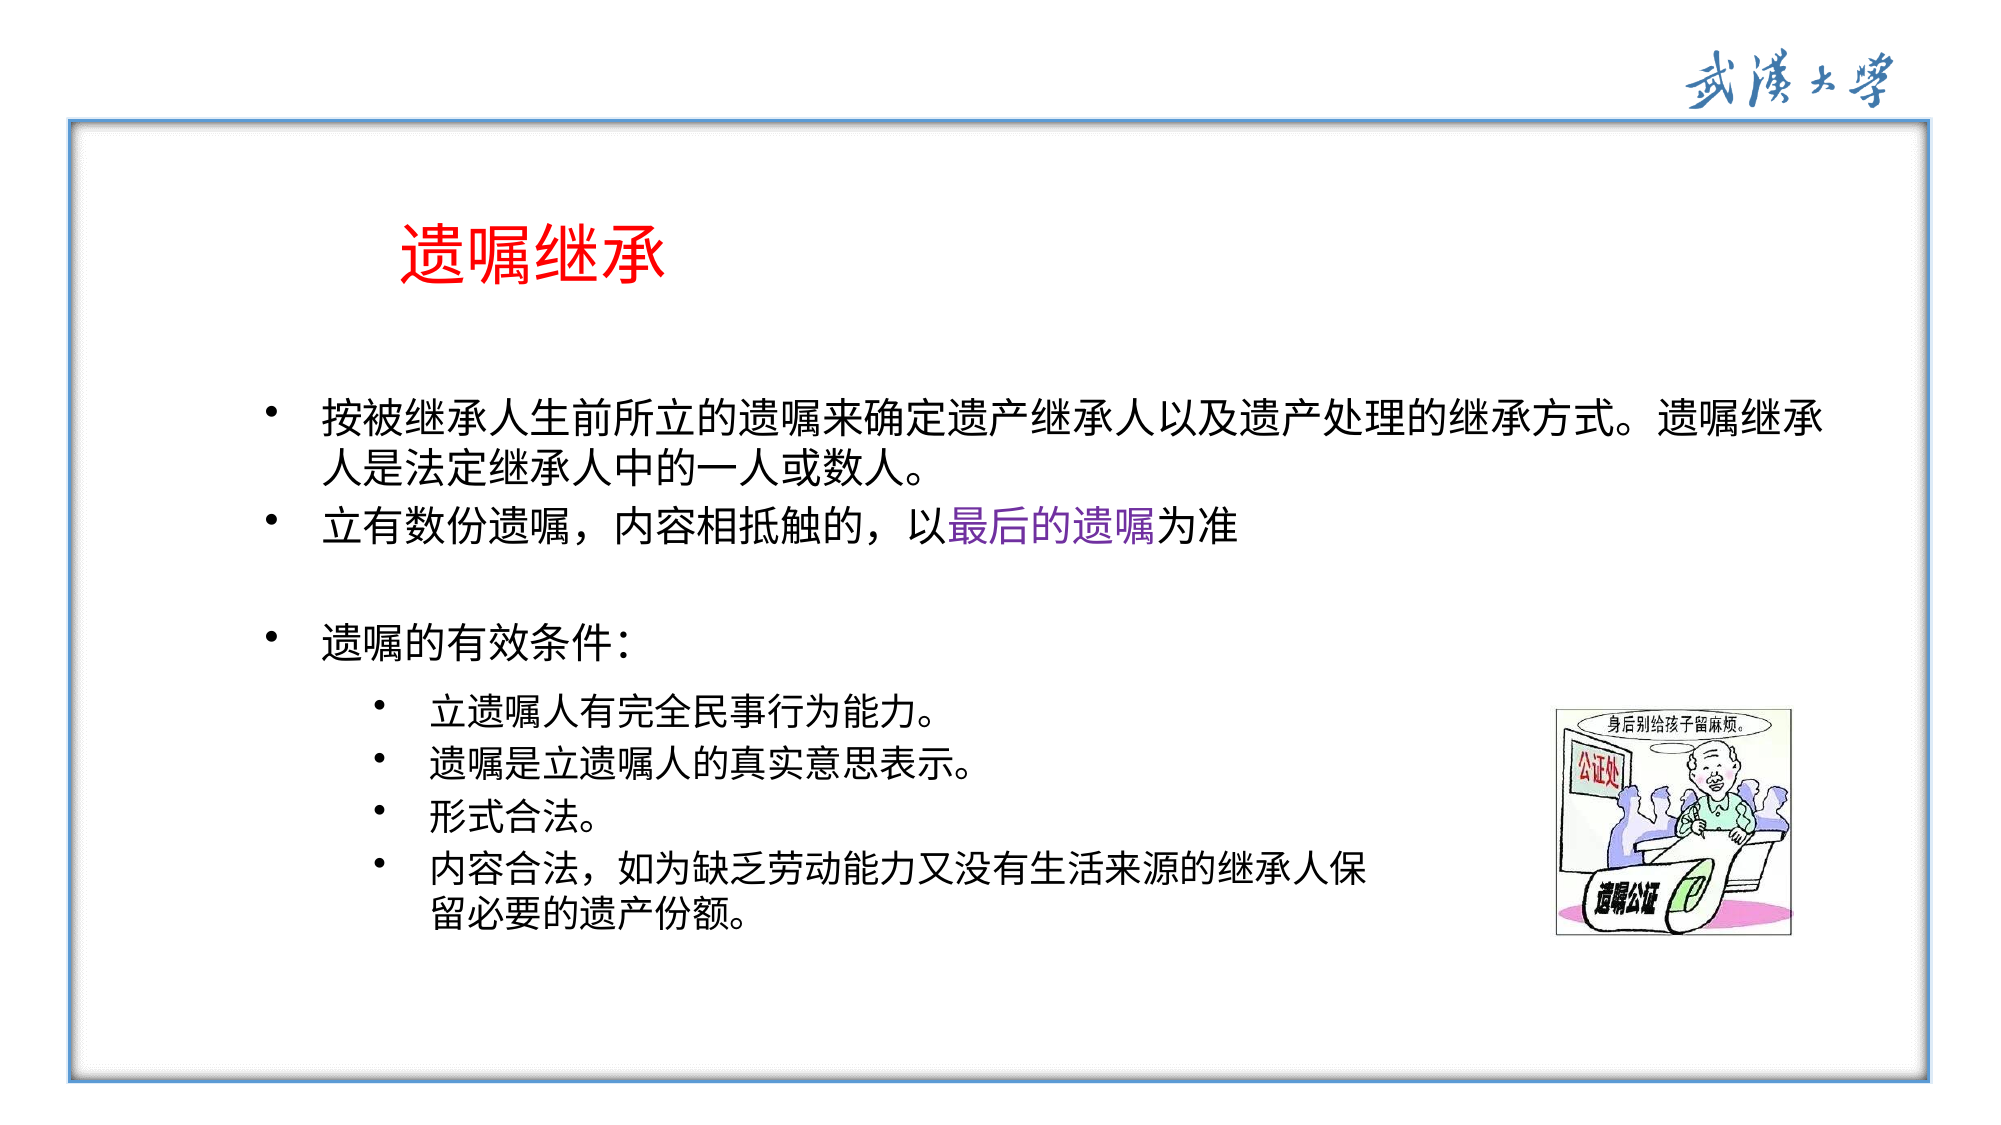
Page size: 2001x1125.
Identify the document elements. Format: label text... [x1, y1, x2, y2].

text_box 立遗嘱人有完全民事行为能力。 遗嘱是立遗嘱人的真实意思表示。 形式合法。 内容合法，如为缺乏劳动能力又没有生活来源的继承人保留必要的遗产份额。 [358, 680, 1384, 1106]
text_box 遗嘱继承 [399, 212, 963, 293]
text_box 按被继承人生前所立的遗嘱来确定遗产继承人以及遗产处理的继承方式。遗嘱继承人是法定继承人中的一人或数人。 立有数份遗嘱，内容相抵触的，以最后的遗嘱为准 遗嘱的有效条件： [249, 384, 1853, 635]
picture [66, 117, 1933, 1084]
